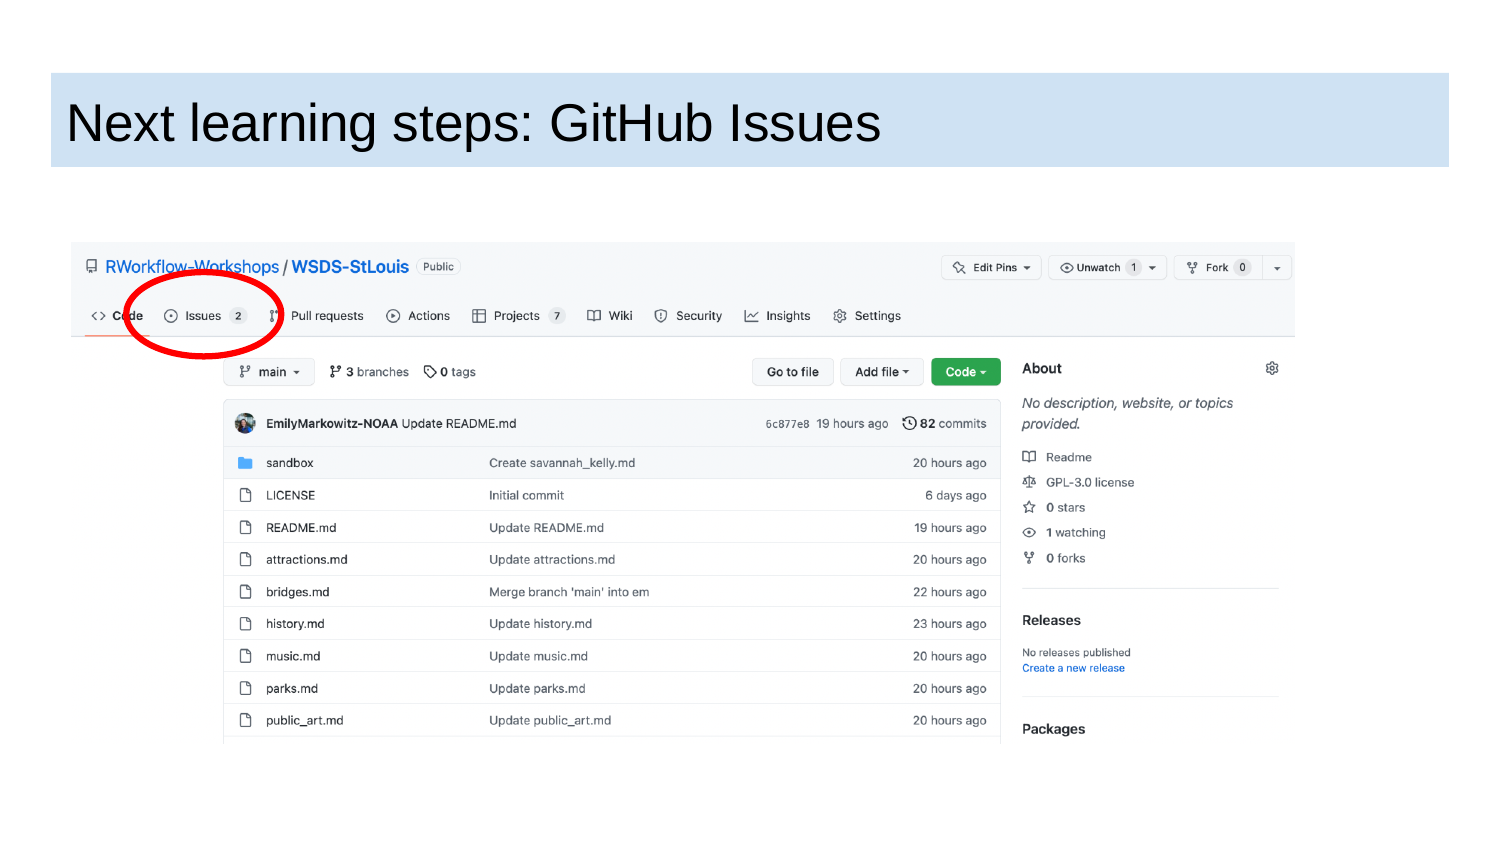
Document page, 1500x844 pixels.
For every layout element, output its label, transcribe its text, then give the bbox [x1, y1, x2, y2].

picture [70, 242, 1295, 744]
title Next learning steps: GitHub Issues [51, 72, 1449, 167]
